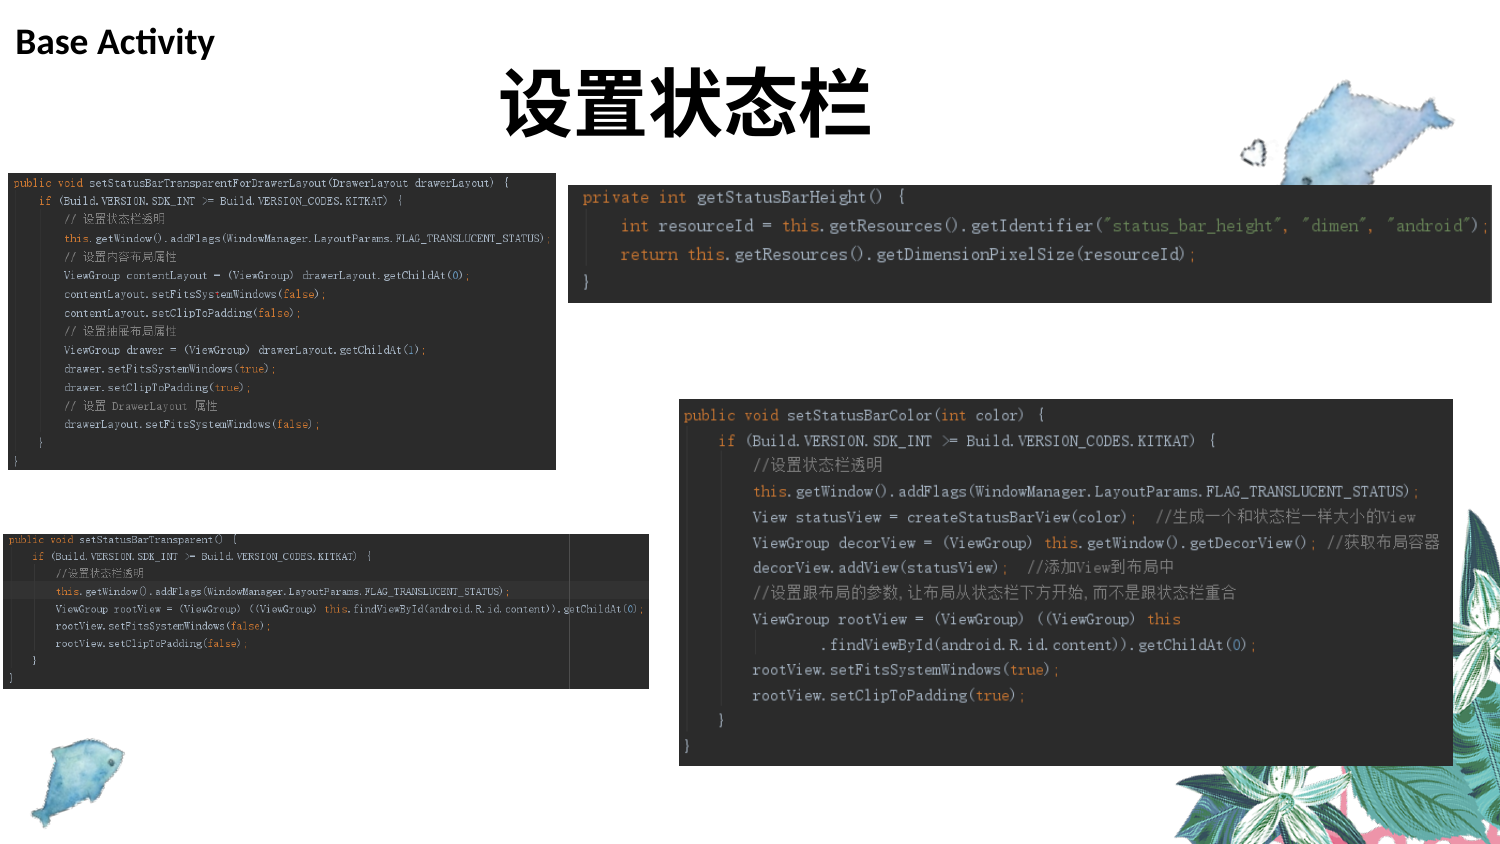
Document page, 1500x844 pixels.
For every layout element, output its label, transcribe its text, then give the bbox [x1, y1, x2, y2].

picture [567, 3, 1492, 303]
picture [2, 533, 649, 689]
text_box 设置状态栏 [484, 49, 1234, 154]
picture [1, 700, 160, 834]
picture [8, 173, 556, 471]
picture [678, 384, 1500, 844]
text_box Base Activity [0, 9, 249, 70]
